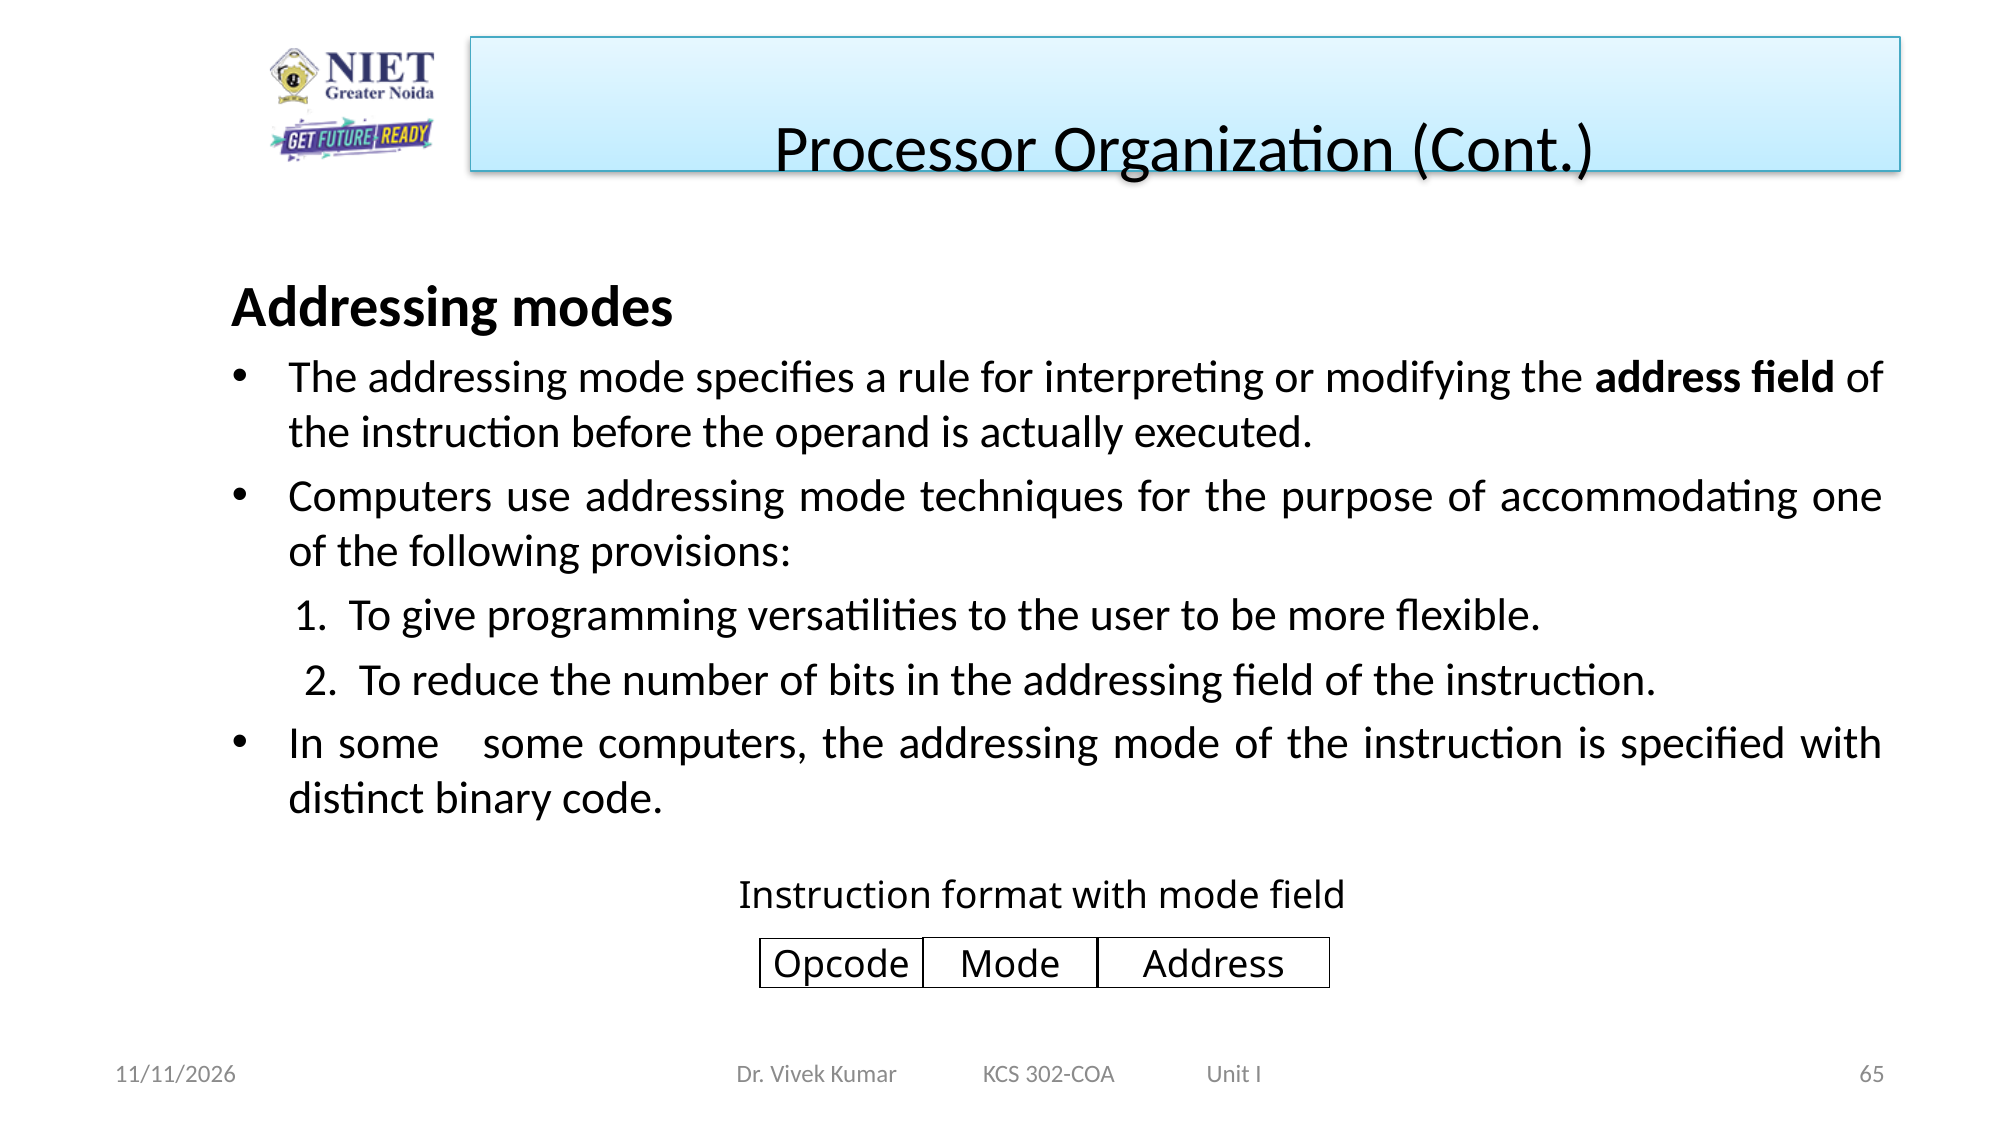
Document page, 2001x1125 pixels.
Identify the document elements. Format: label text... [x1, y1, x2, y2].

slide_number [99, 1042, 567, 1103]
text_box Mode [922, 937, 1098, 988]
text_box [1540, 1024, 1957, 1100]
picture [232, 36, 471, 172]
text_box Instruction format with mode field [610, 862, 1475, 925]
slide_number 65 [1433, 1043, 1900, 1103]
list Addressing modes The addressing mode specifies a rule for interpreting or modifying the address field of the instruction before the operand is actually executed. Computers use addressing mode techniques for the purpose of accommodating one of the following provisions: 1. To give programming versatilities to the user to be more flexible. 2. To reduce the number of bits in the addressing field of the instruction. In some some computers, the addressing mode of the instruction is specified with distinct binary code. [216, 225, 1899, 1043]
title Processor Organization (Cont.) [471, 36, 1901, 172]
text_box Address [1098, 937, 1330, 988]
footer Dr. Vivek Kumar KCS 302-COA Unit I [683, 1043, 1317, 1103]
text_box Opcode [760, 938, 923, 988]
